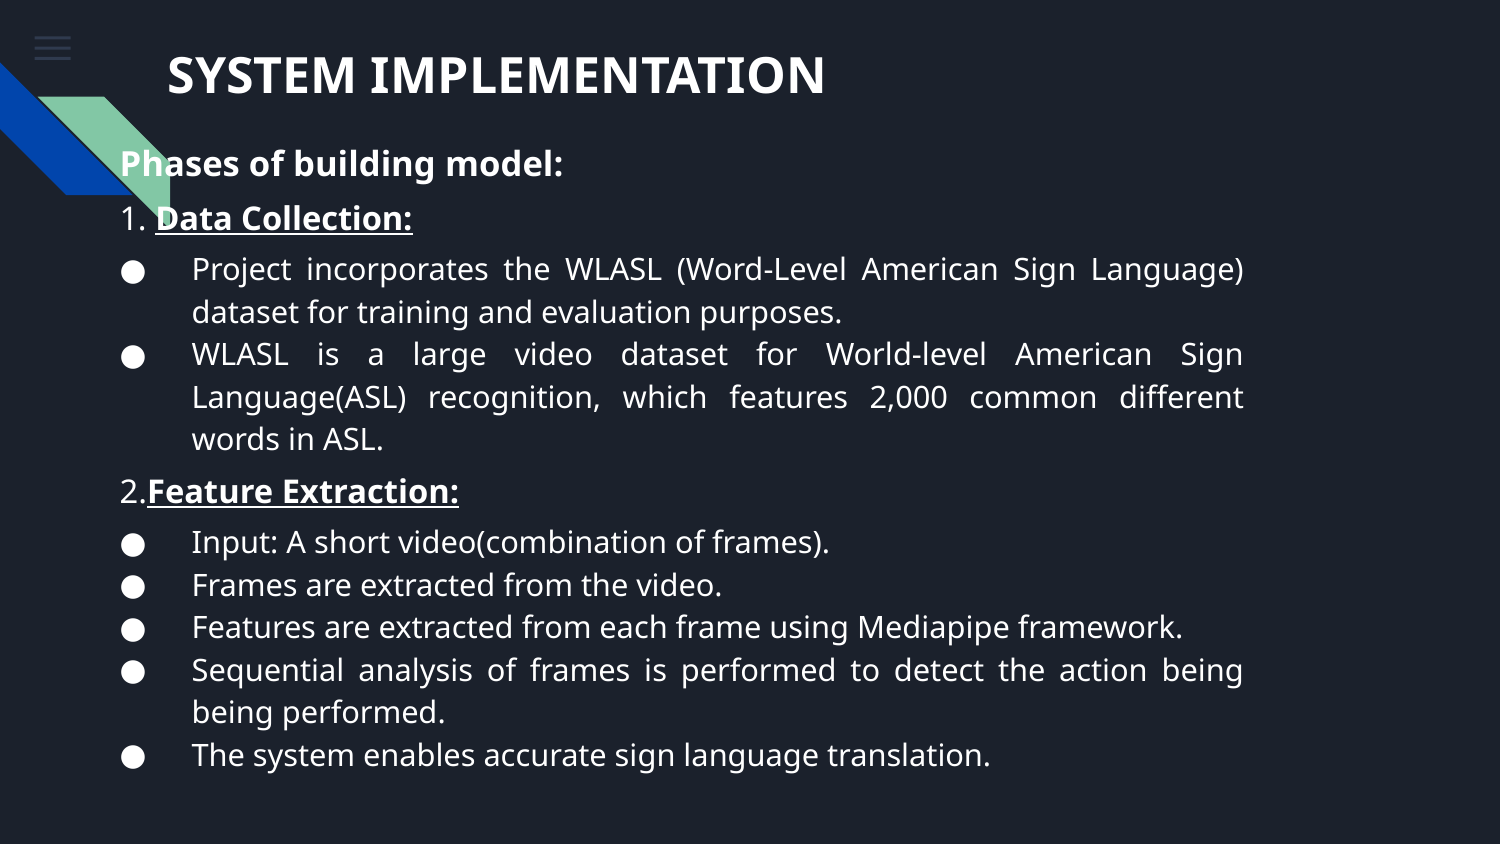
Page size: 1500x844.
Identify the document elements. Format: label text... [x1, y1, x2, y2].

title SYSTEM IMPLEMENTATION [152, 28, 1308, 179]
list Phases of building model: 1. Data Collection: Project incorporates the WLASL (Word-Level American Sign Language) dataset for training and evaluation purposes. WLASL is a large video dataset for World-level American Sign Language(ASL) recognition, which features 2,000 common different words in ASL. 2.Feature Extraction: Input: A short video(combination of frames). Frames are extracted from the video. Features are extracted from each frame using Mediapipe framework. Sequential analysis of frames is performed to detect the action being being performed. The system enables accurate sign language translation. [104, 120, 1260, 815]
